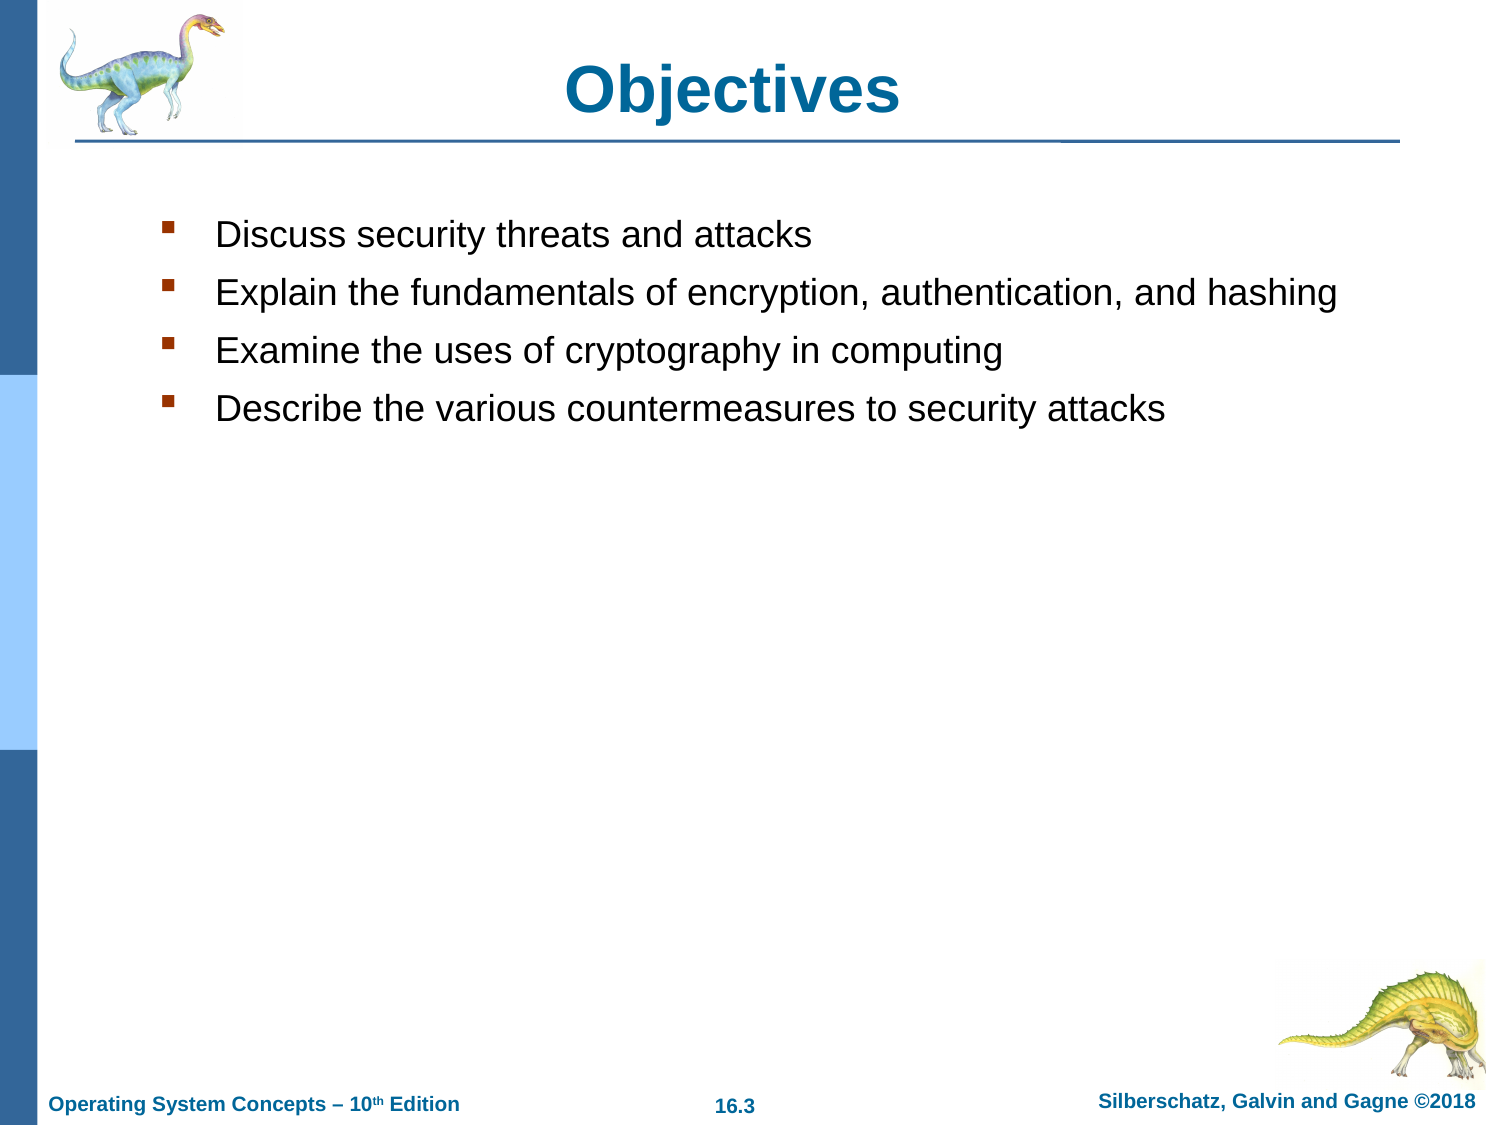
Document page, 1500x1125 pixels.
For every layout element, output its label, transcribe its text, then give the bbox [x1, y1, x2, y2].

list Discuss security threats and attacks Explain the fundamentals of encryption, authentication, and hashing Examine the uses of cryptography in computing Describe the various countermeasures to security attacks [143, 202, 1399, 946]
title Objectives [58, 38, 1409, 133]
picture [1275, 959, 1486, 1090]
picture [46, 0, 243, 149]
